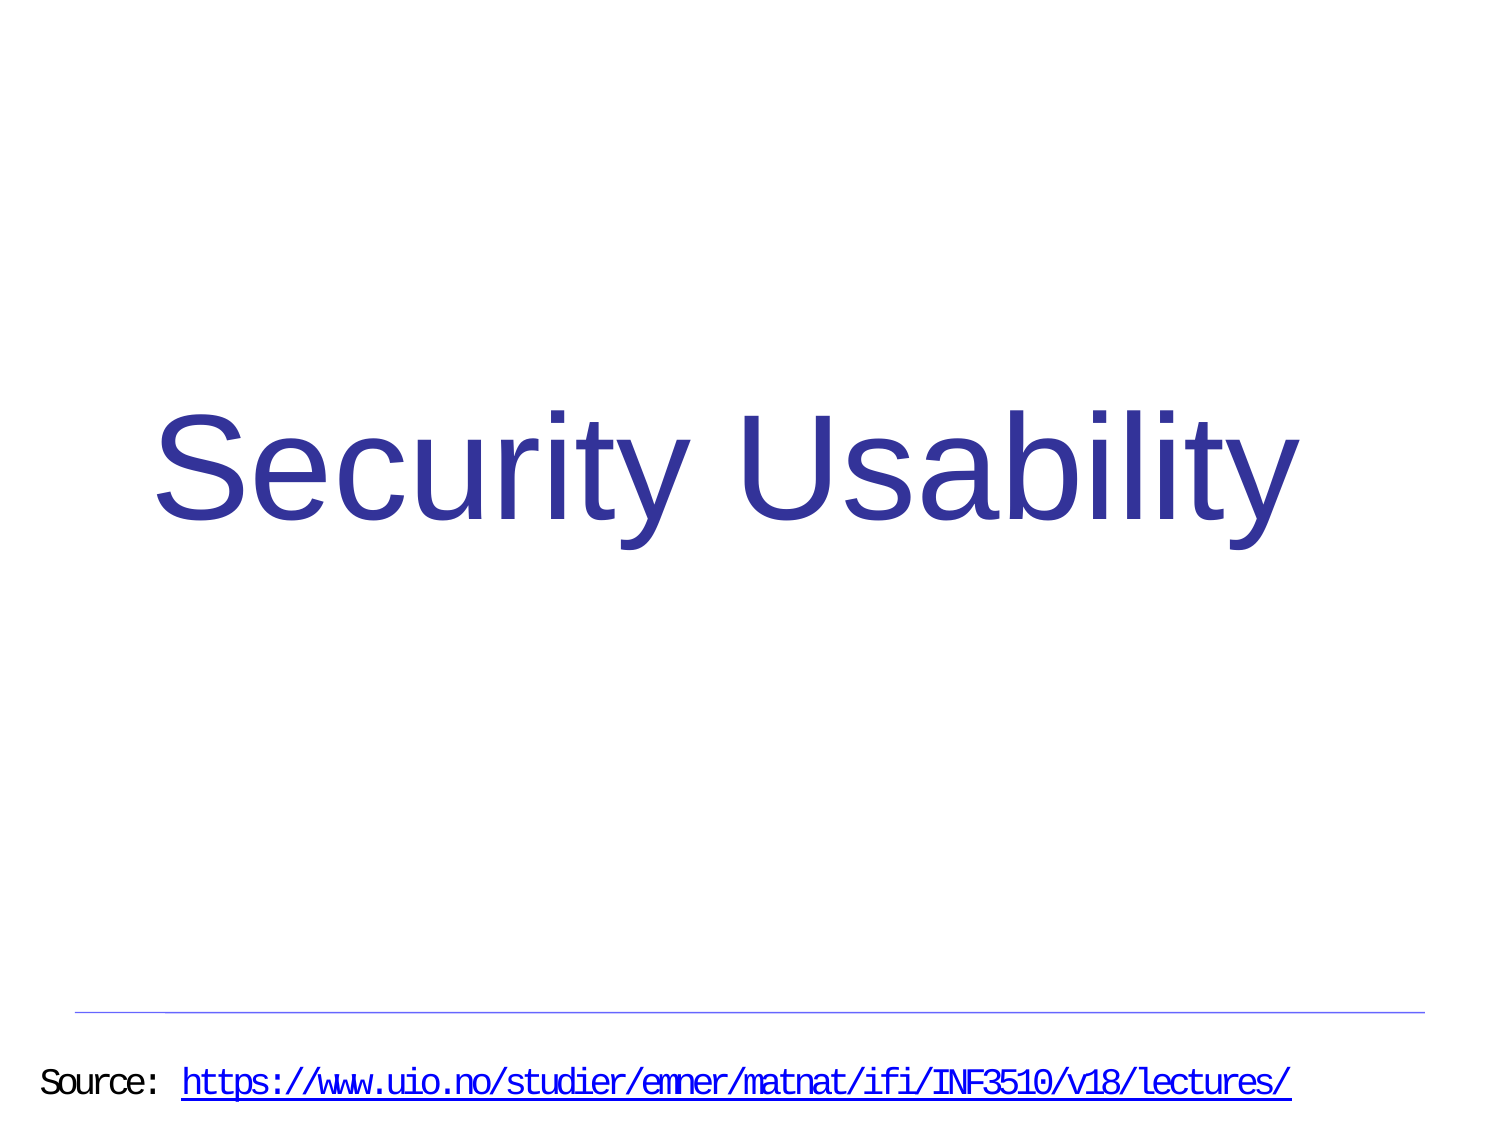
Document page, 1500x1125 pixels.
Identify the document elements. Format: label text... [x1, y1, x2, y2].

title Security Usability [147, 367, 1400, 558]
